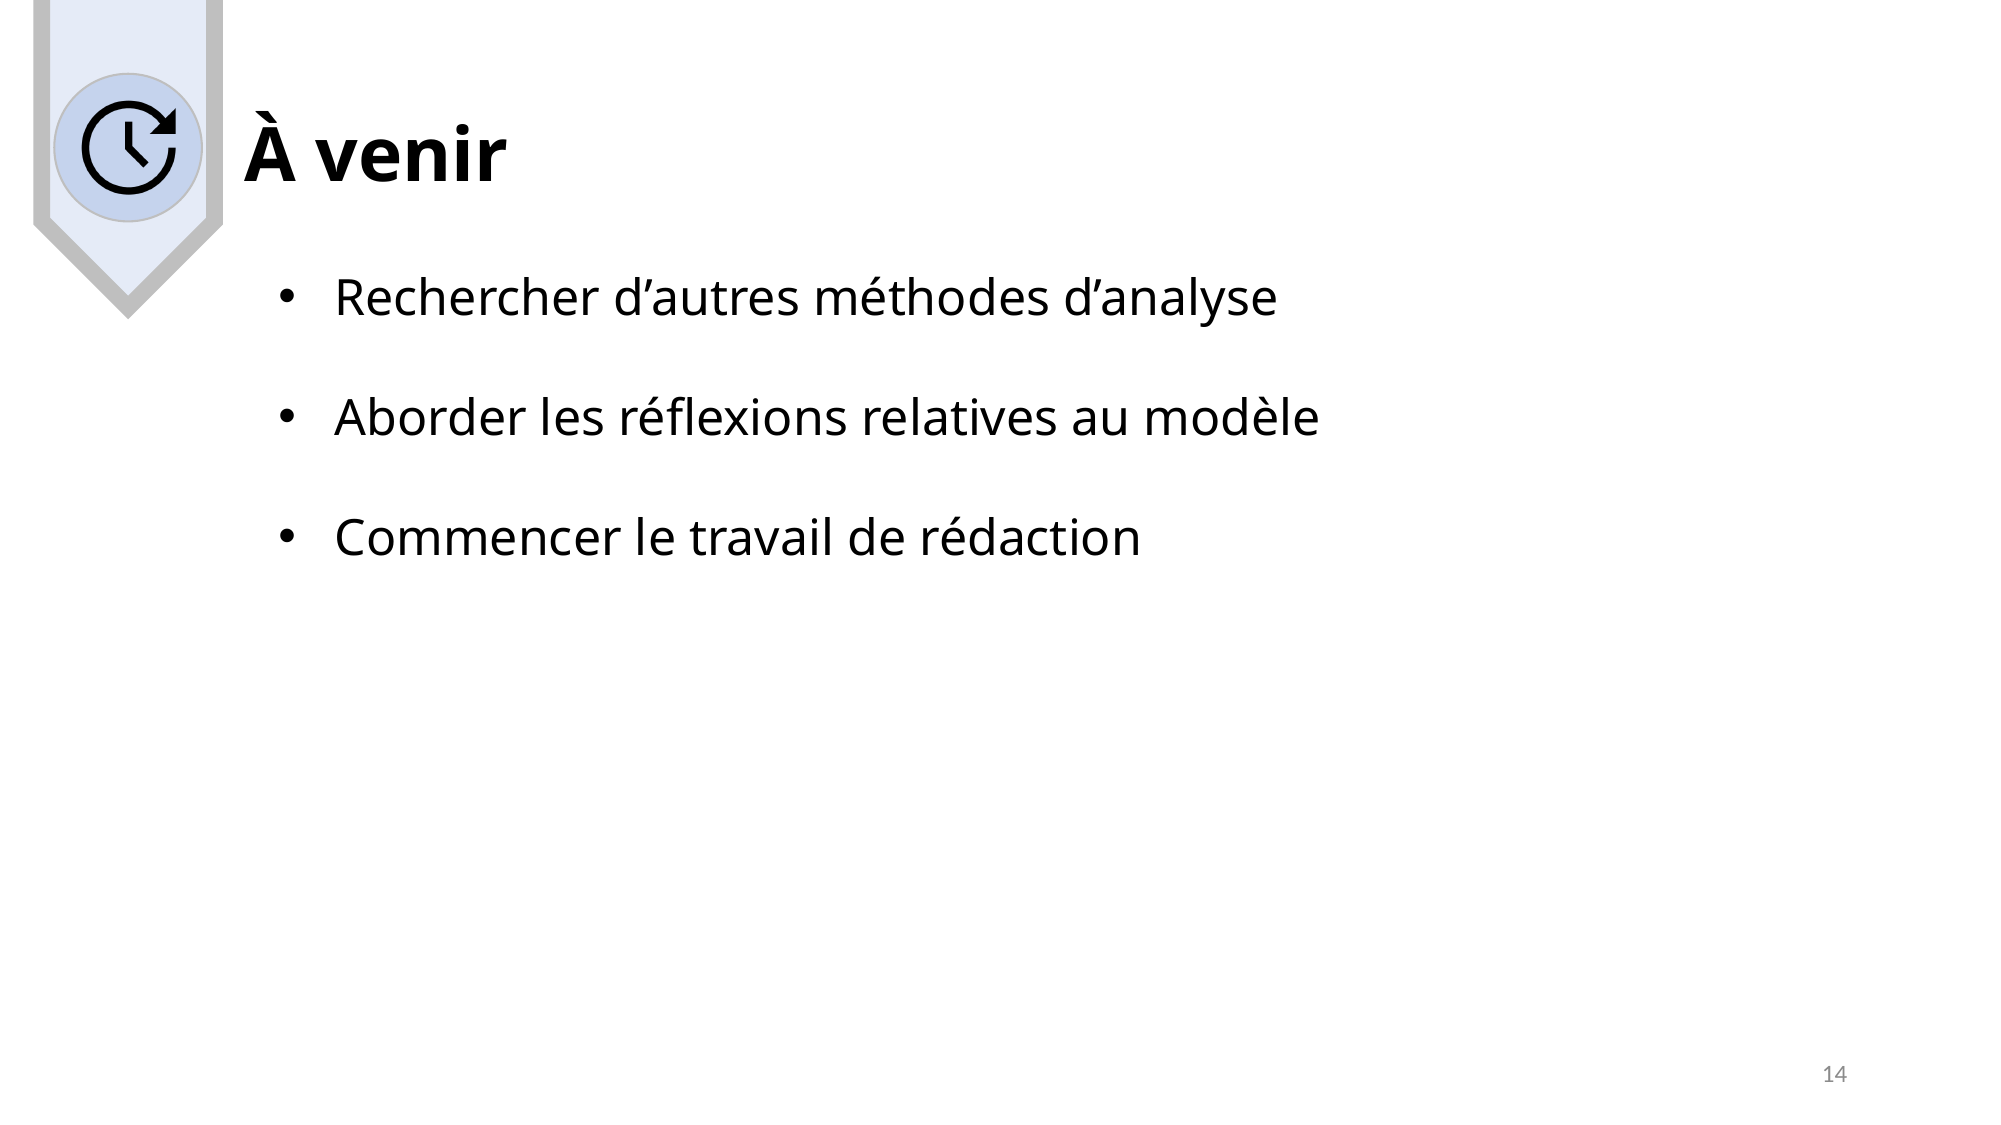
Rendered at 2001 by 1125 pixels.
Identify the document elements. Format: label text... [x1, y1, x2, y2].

picture [69, 88, 188, 207]
slide_number 14 [1412, 1042, 1863, 1103]
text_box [41, 0, 215, 308]
text_box Rechercher d’autres méthodes d’analyse Aborder les réflexions relatives au modèle Commencer le travail de rédaction [263, 257, 1528, 573]
text_box À venir [229, 99, 1644, 204]
